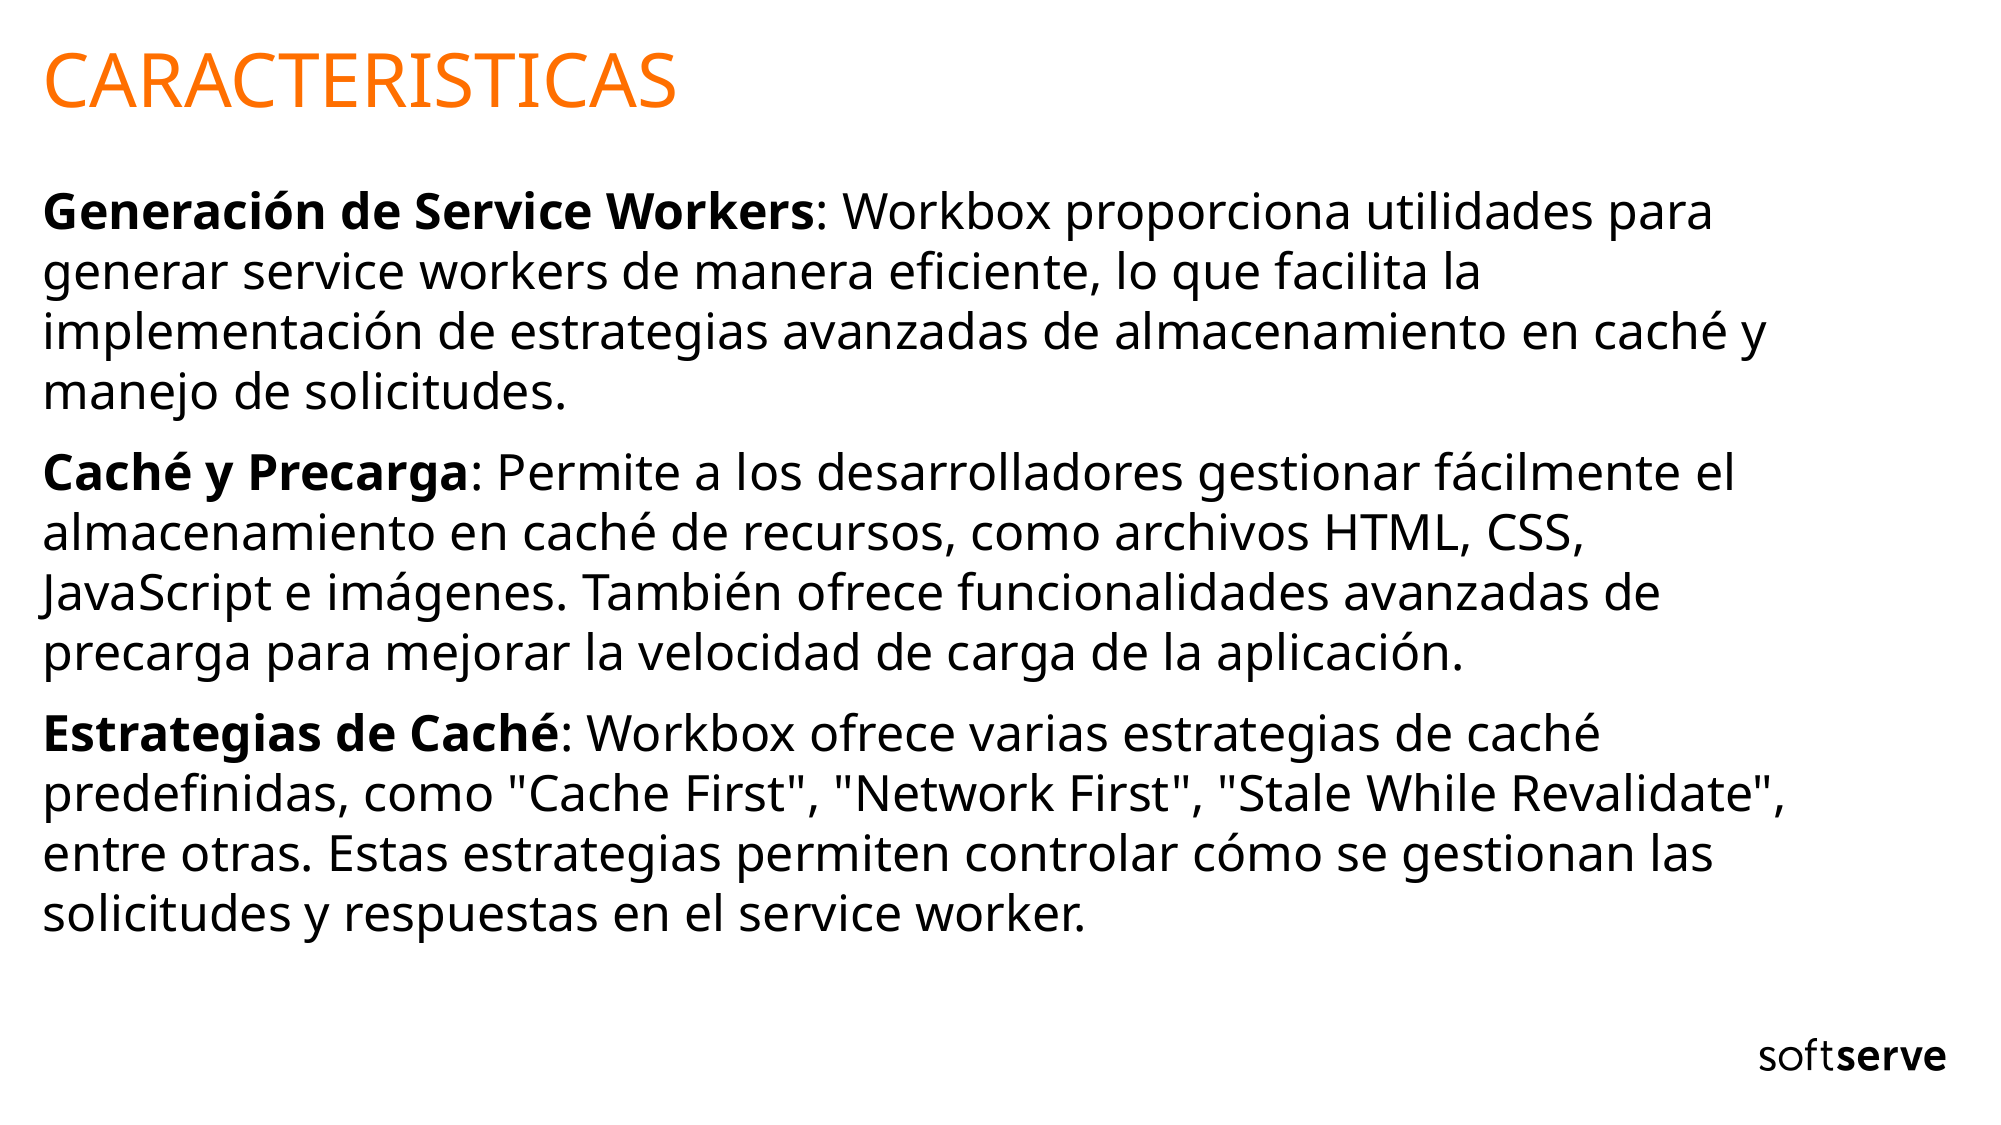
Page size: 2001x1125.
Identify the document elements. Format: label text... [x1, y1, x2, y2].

picture [1927, 1038, 1946, 1071]
list Generación de Service Workers: Workbox proporciona utilidades para generar service workers de manera eficiente, lo que facilita la implementación de estrategias avanzadas de almacenamiento en caché y manejo de solicitudes. Caché y Precarga: Permite a los desarrolladores gestionar fácilmente el almacenamiento en caché de recursos, como archivos HTML, CSS, JavaScript e imágenes. También ofrece funcionalidades avanzadas de precarga para mejorar la velocidad de carga de la aplicación. Estrategias de Caché: Workbox ofrece varias estrategias de caché predefinidas, como "Cache First", "Network First", "Stale While Revalidate", entre otras. Estas estrategias permiten controlar cómo se gestionan las solicitudes y respuestas en el service worker. [42, 172, 1844, 979]
title caracteristicas [42, 50, 1927, 1075]
